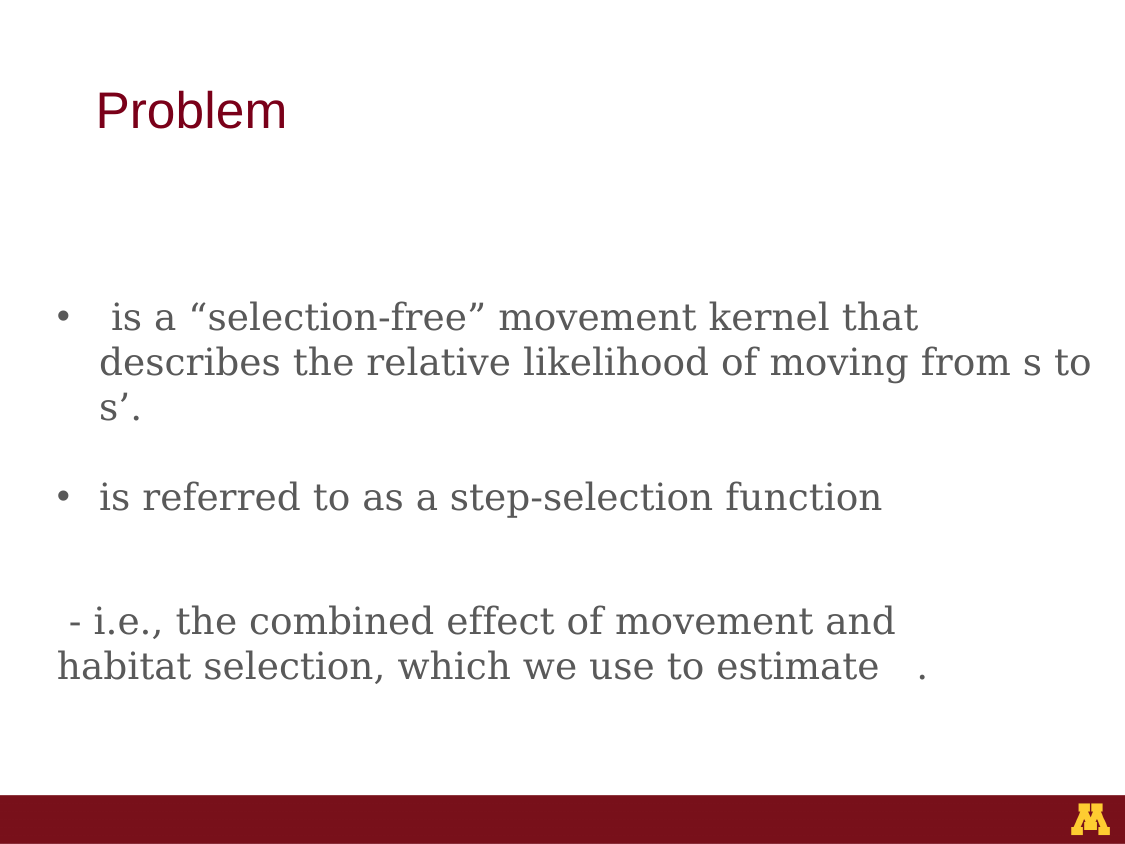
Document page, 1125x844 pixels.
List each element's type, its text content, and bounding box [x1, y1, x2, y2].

title Problem [84, 37, 1041, 179]
picture [0, 795, 1125, 844]
